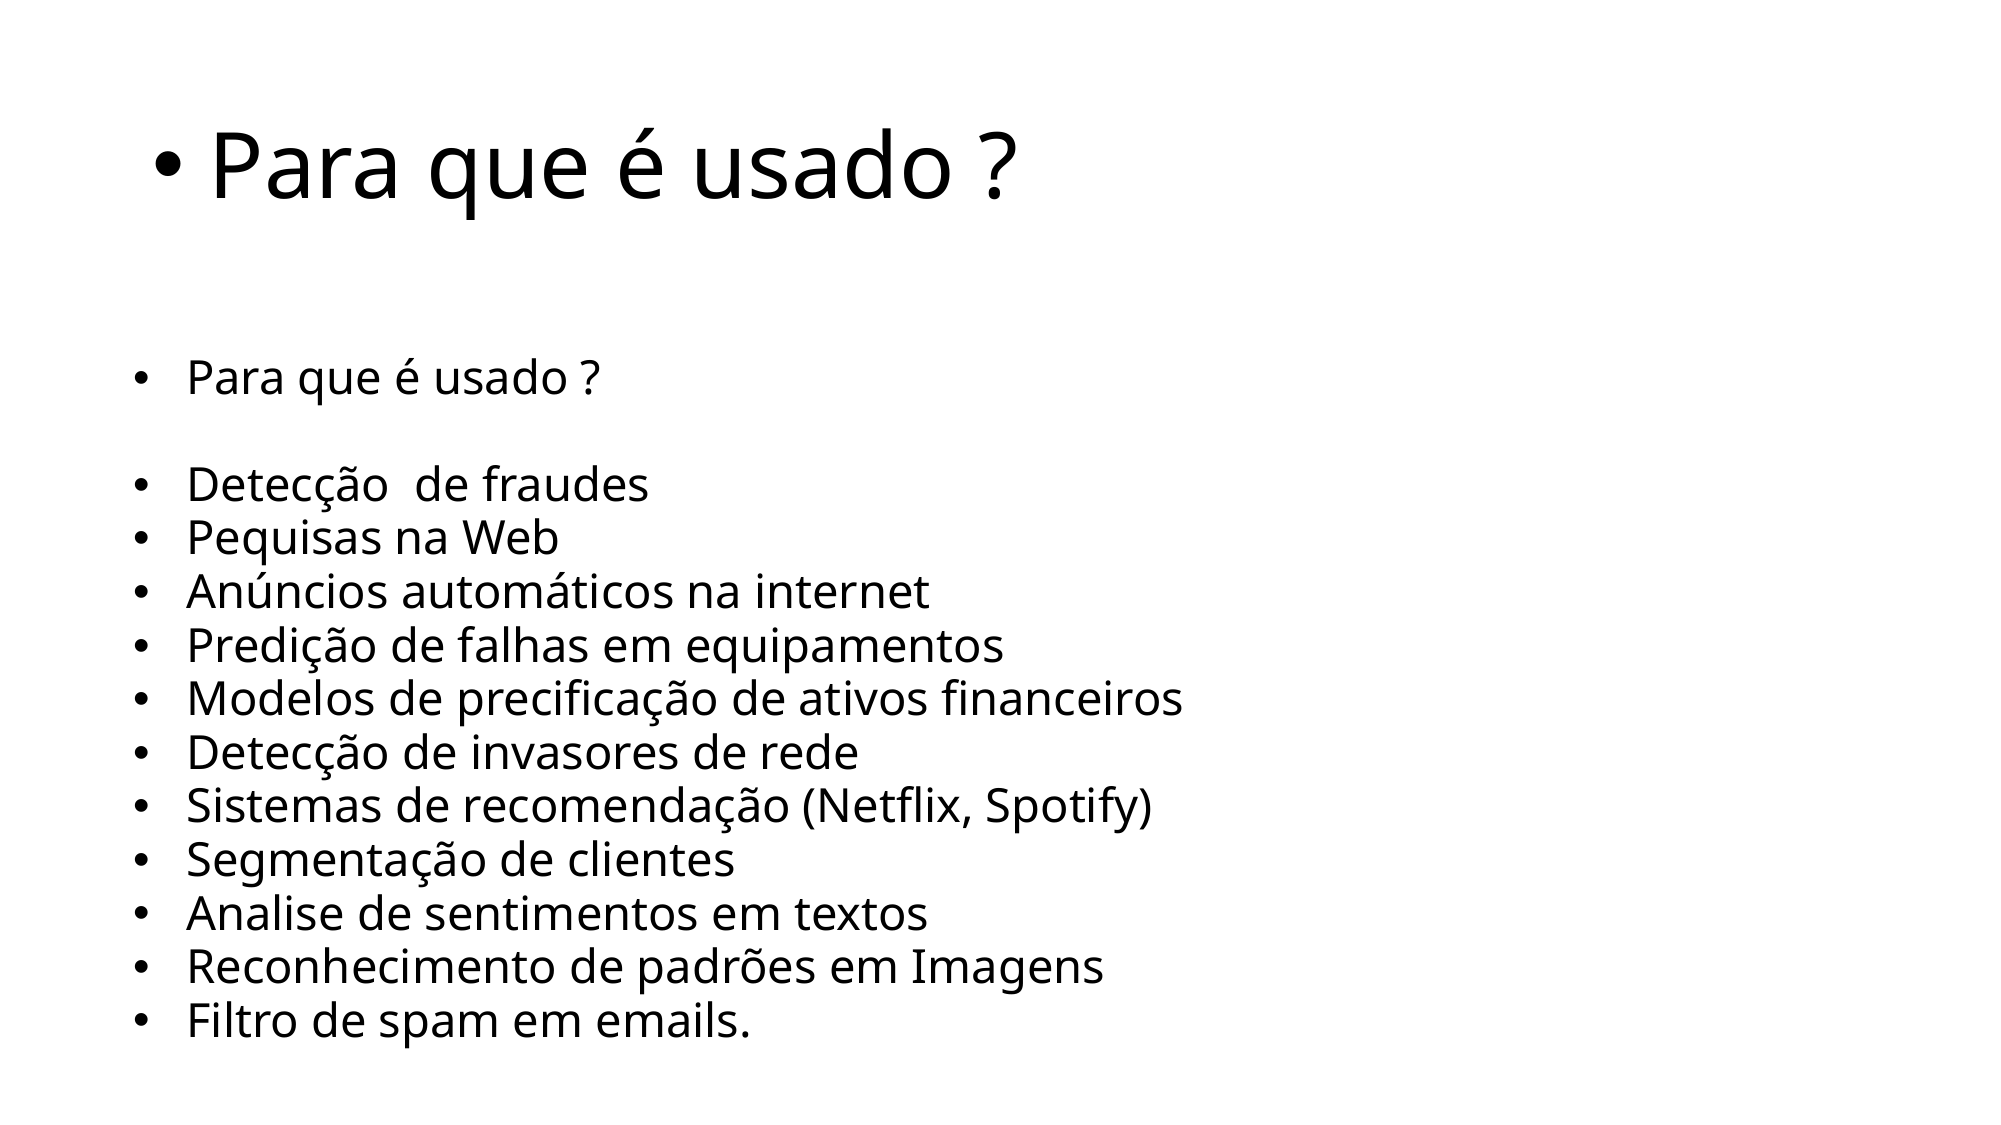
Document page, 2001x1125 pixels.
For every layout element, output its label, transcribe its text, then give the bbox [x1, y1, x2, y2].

text_box Para que é usado ? Detecção de fraudes Pequisas na Web Anúncios automáticos na internet Predição de falhas em equipamentos Modelos de precificação de ativos financeiros Detecção de invasores de rede Sistemas de recomendação (Netflix, Spotify) Segmentação de clientes Analise de sentimentos em textos Reconhecimento de padrões em Imagens Filtro de spam em emails. [118, 344, 1955, 1059]
title Para que é usado ? [137, 59, 1863, 278]
